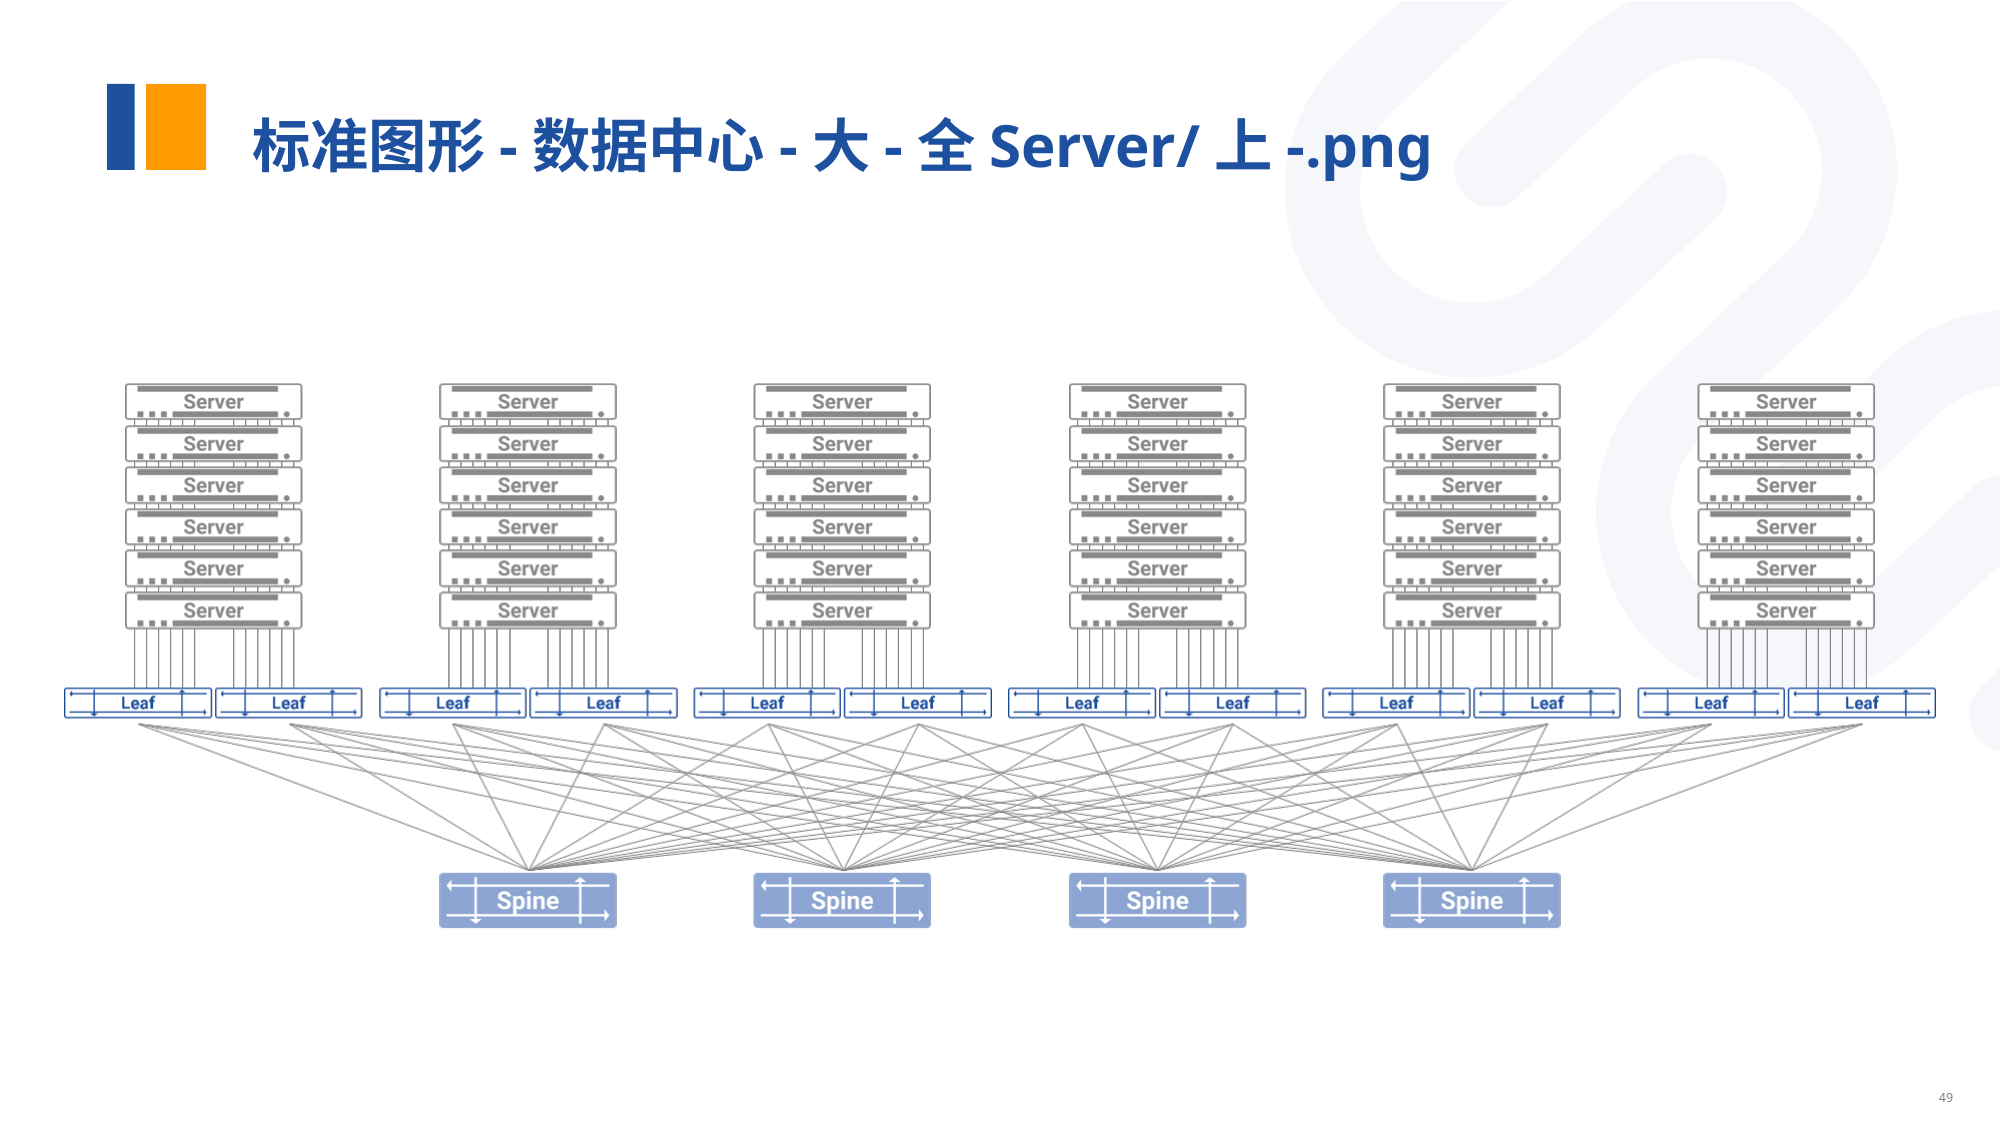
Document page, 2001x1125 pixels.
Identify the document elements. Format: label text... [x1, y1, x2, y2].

picture [64, 1, 2000, 931]
title 标准图形-数据中心-大-全Server/上-.png [237, 53, 1911, 201]
